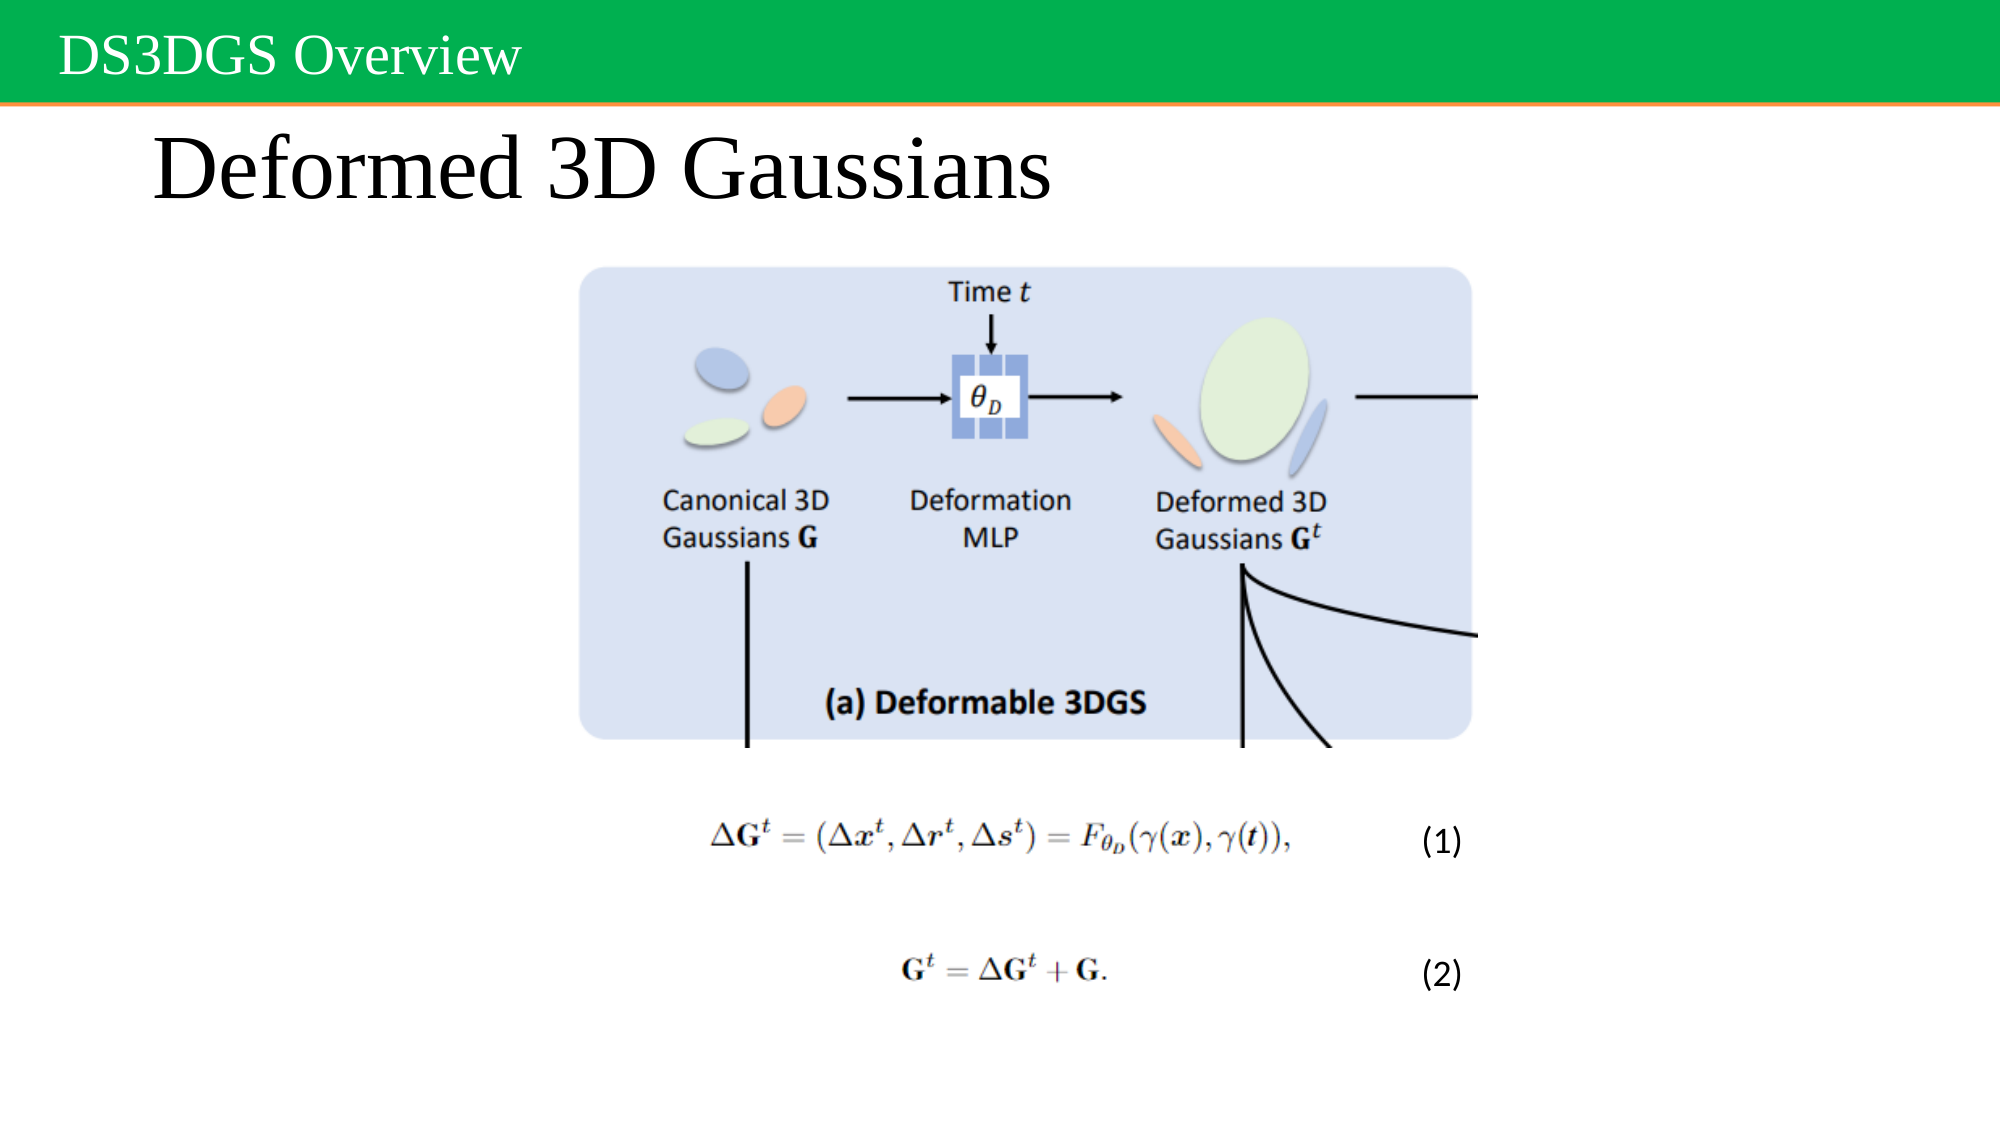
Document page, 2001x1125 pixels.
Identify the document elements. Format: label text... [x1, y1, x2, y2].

text_box (2) [1406, 933, 1518, 1009]
picture [882, 945, 1118, 999]
text_box (1) [1406, 800, 1552, 854]
picture [569, 258, 1478, 748]
title Deformed 3D Gaussians [137, 107, 1863, 278]
text_box DS3DGS Overview [0, 0, 2000, 103]
picture [699, 805, 1301, 859]
